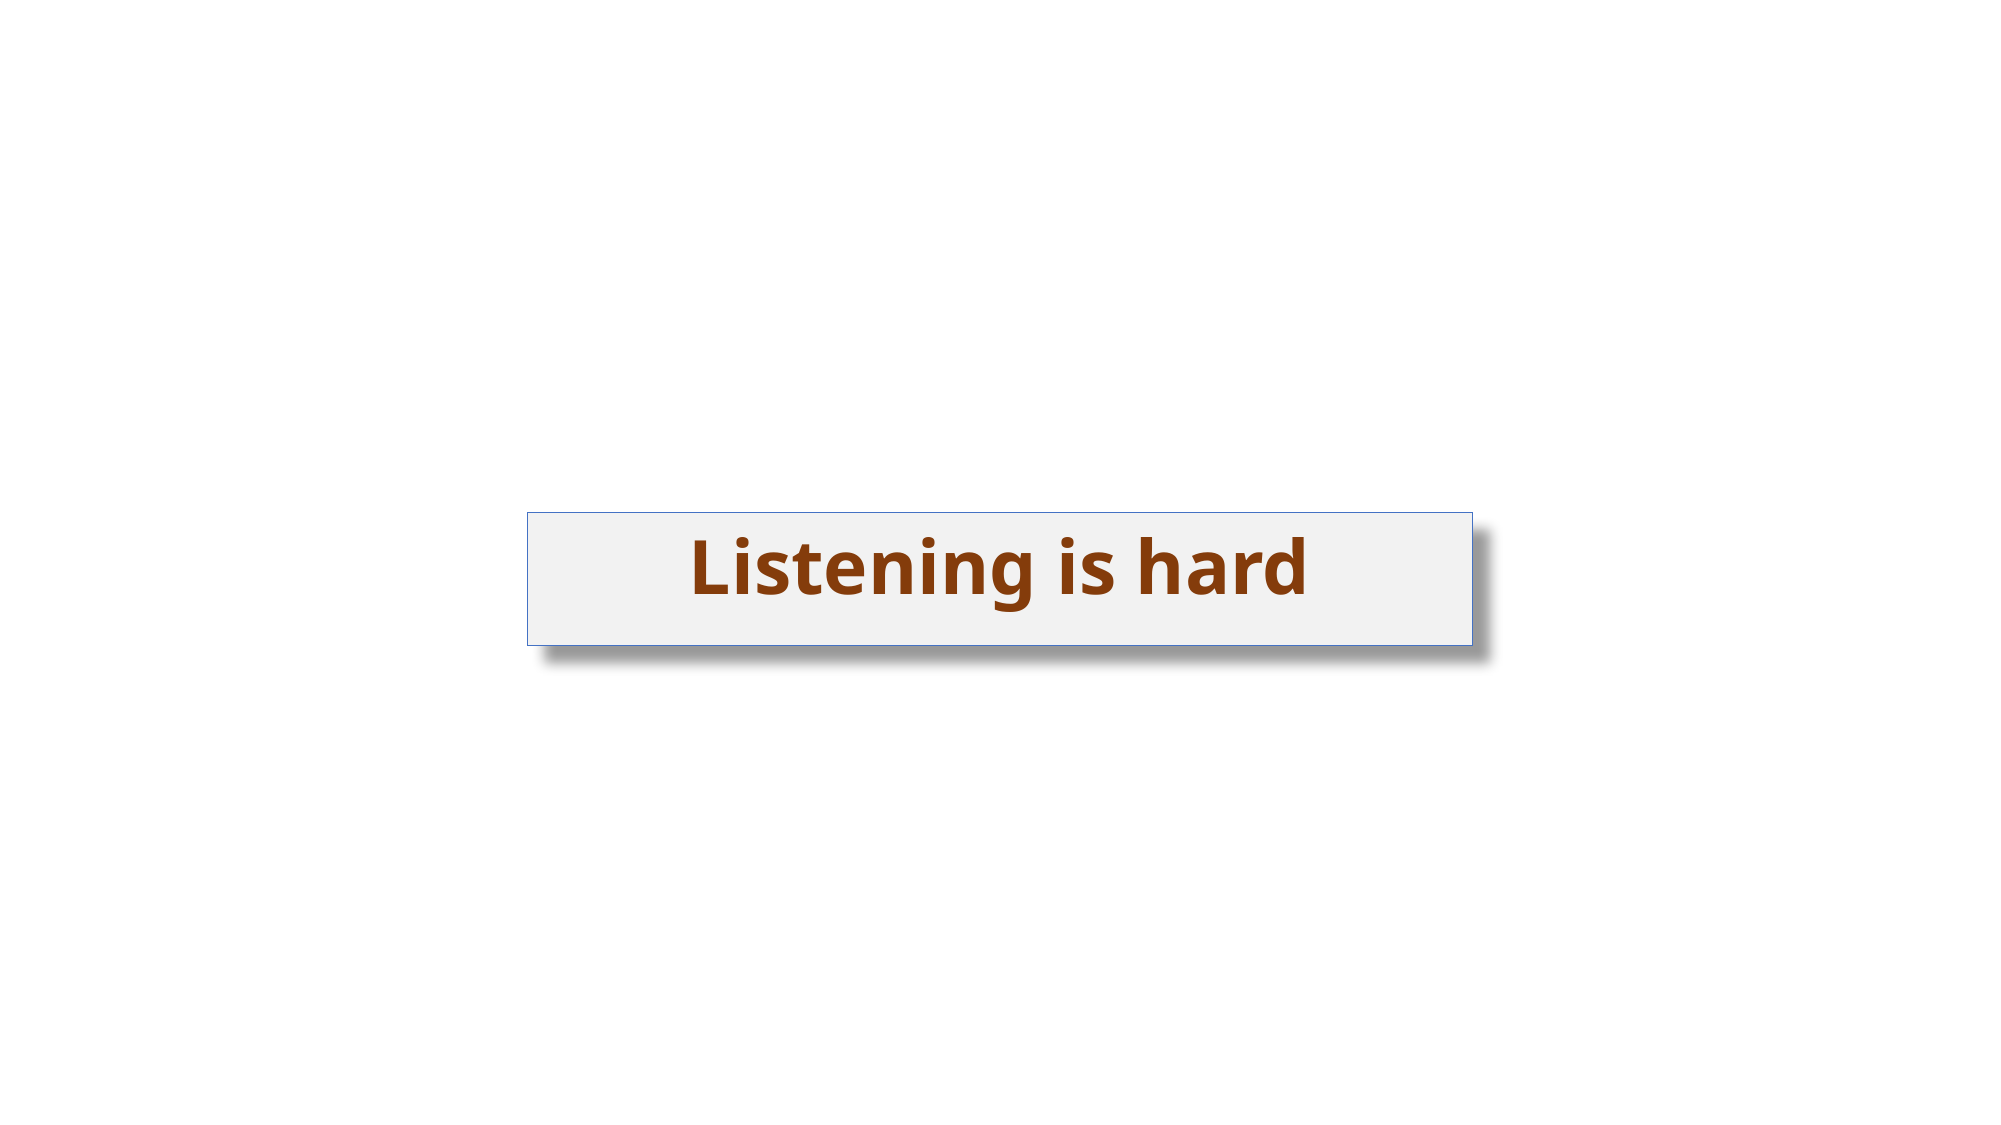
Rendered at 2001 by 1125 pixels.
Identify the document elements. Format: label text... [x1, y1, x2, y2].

text_box Listening is hard [527, 512, 1473, 646]
